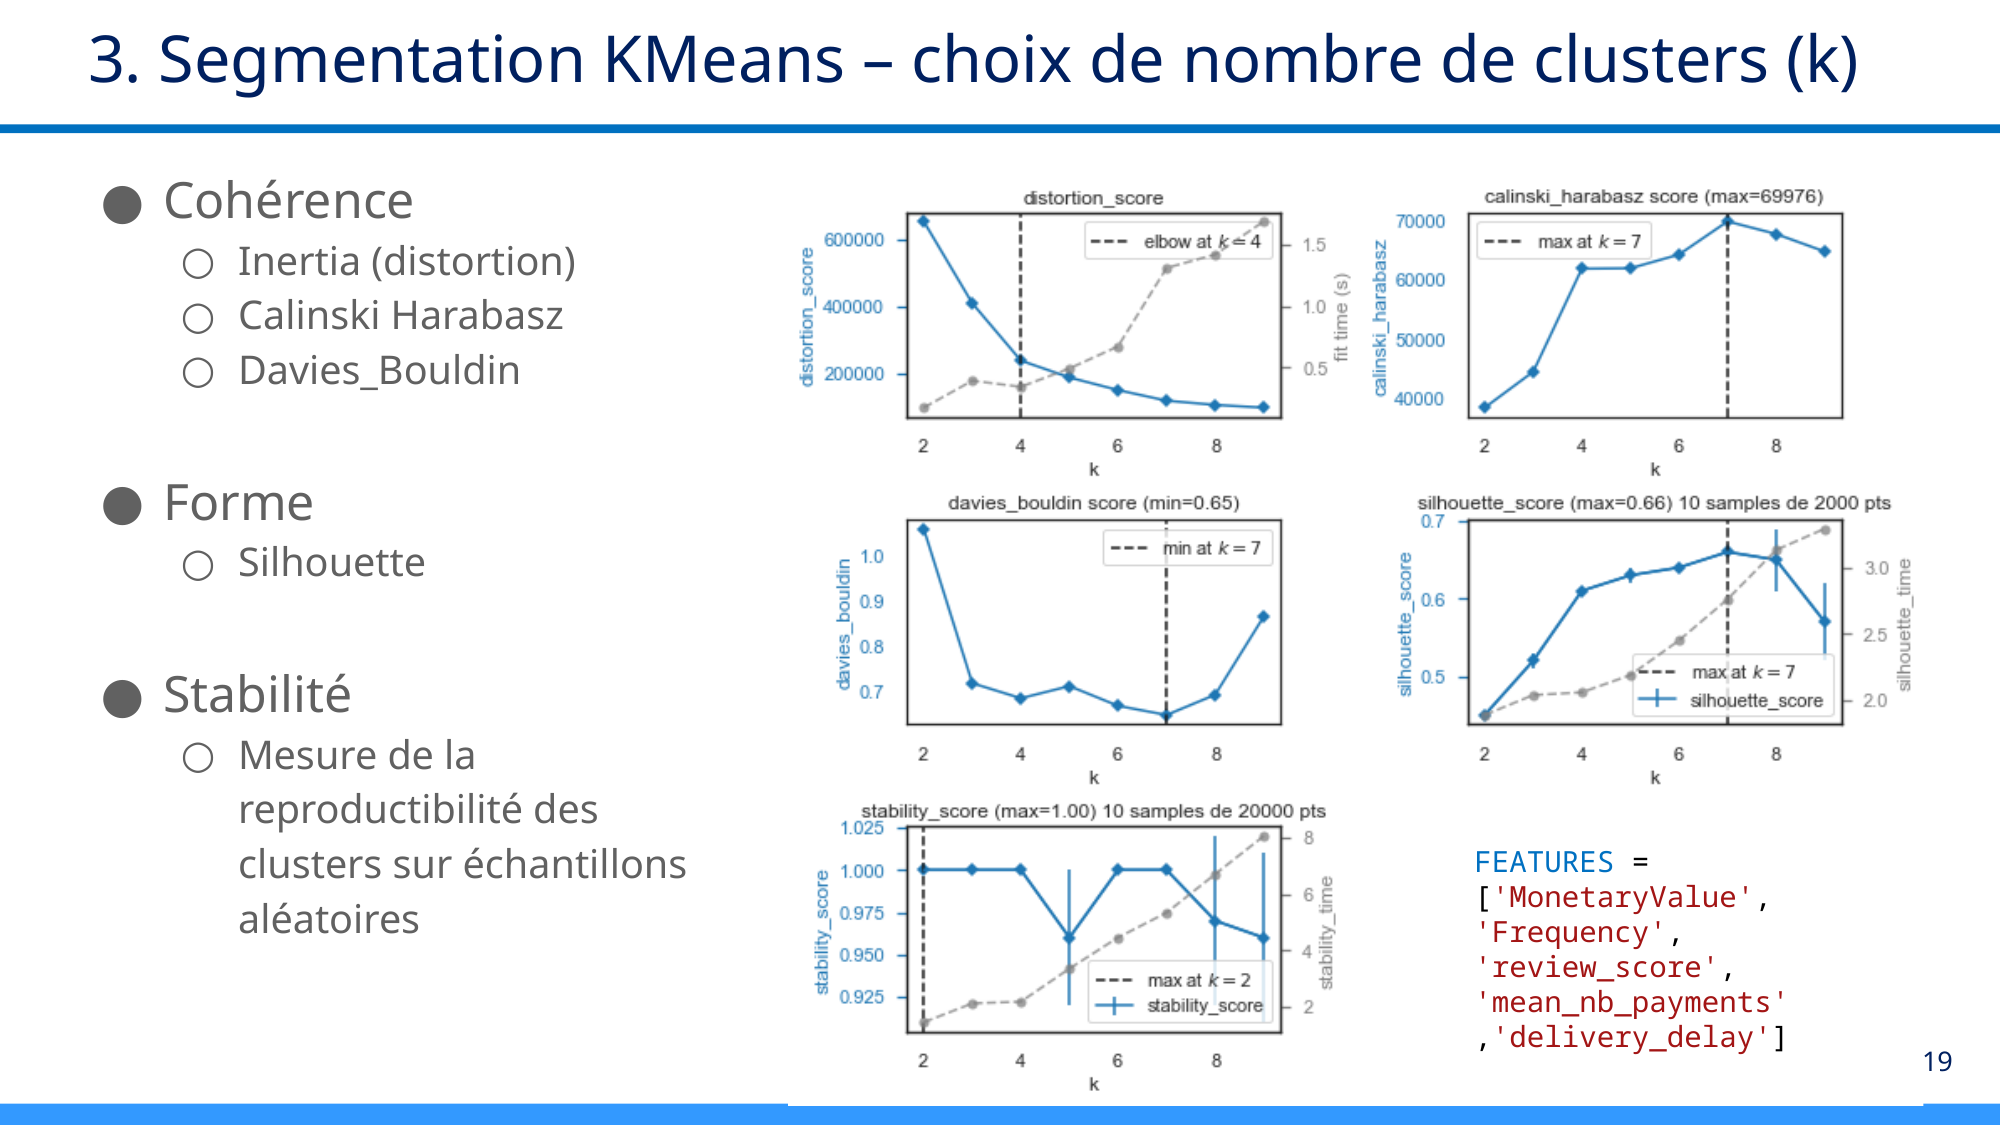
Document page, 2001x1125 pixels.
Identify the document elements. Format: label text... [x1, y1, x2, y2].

list Cohérence Inertia (distortion) Calinski Harabasz Davies_Bouldin Forme Silhouette Stabilité Mesure de la reproductibilité des clusters sur échantillons aléatoires [68, 139, 773, 1087]
picture [787, 167, 1924, 1107]
slide_number 19 [1928, 1019, 1974, 1106]
title 3. Segmentation KMeans – choix de nombre de clusters (k) [68, 0, 1932, 123]
